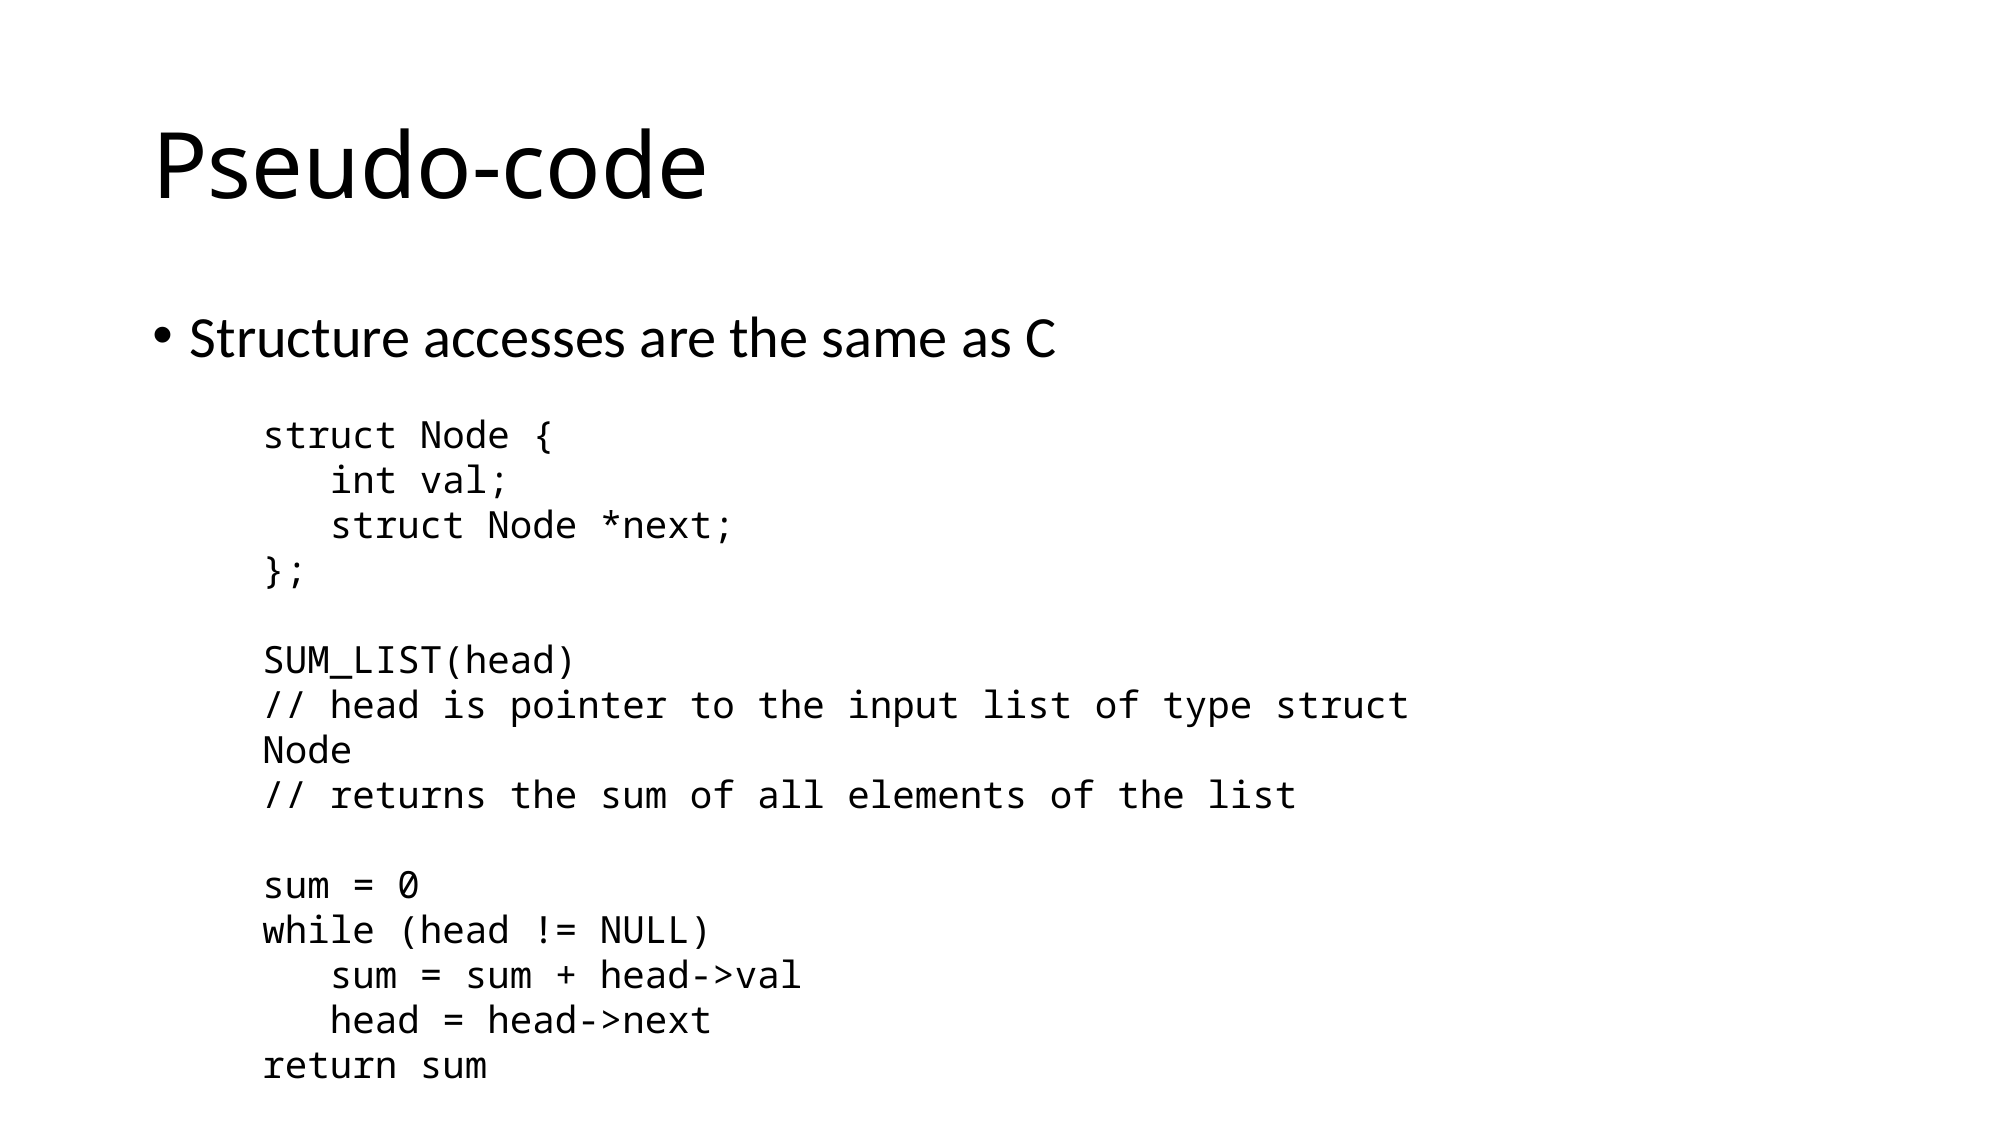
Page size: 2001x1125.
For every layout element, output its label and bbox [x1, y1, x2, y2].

list [137, 299, 1863, 1014]
text_box [172, 403, 1510, 1093]
title [137, 59, 1863, 278]
